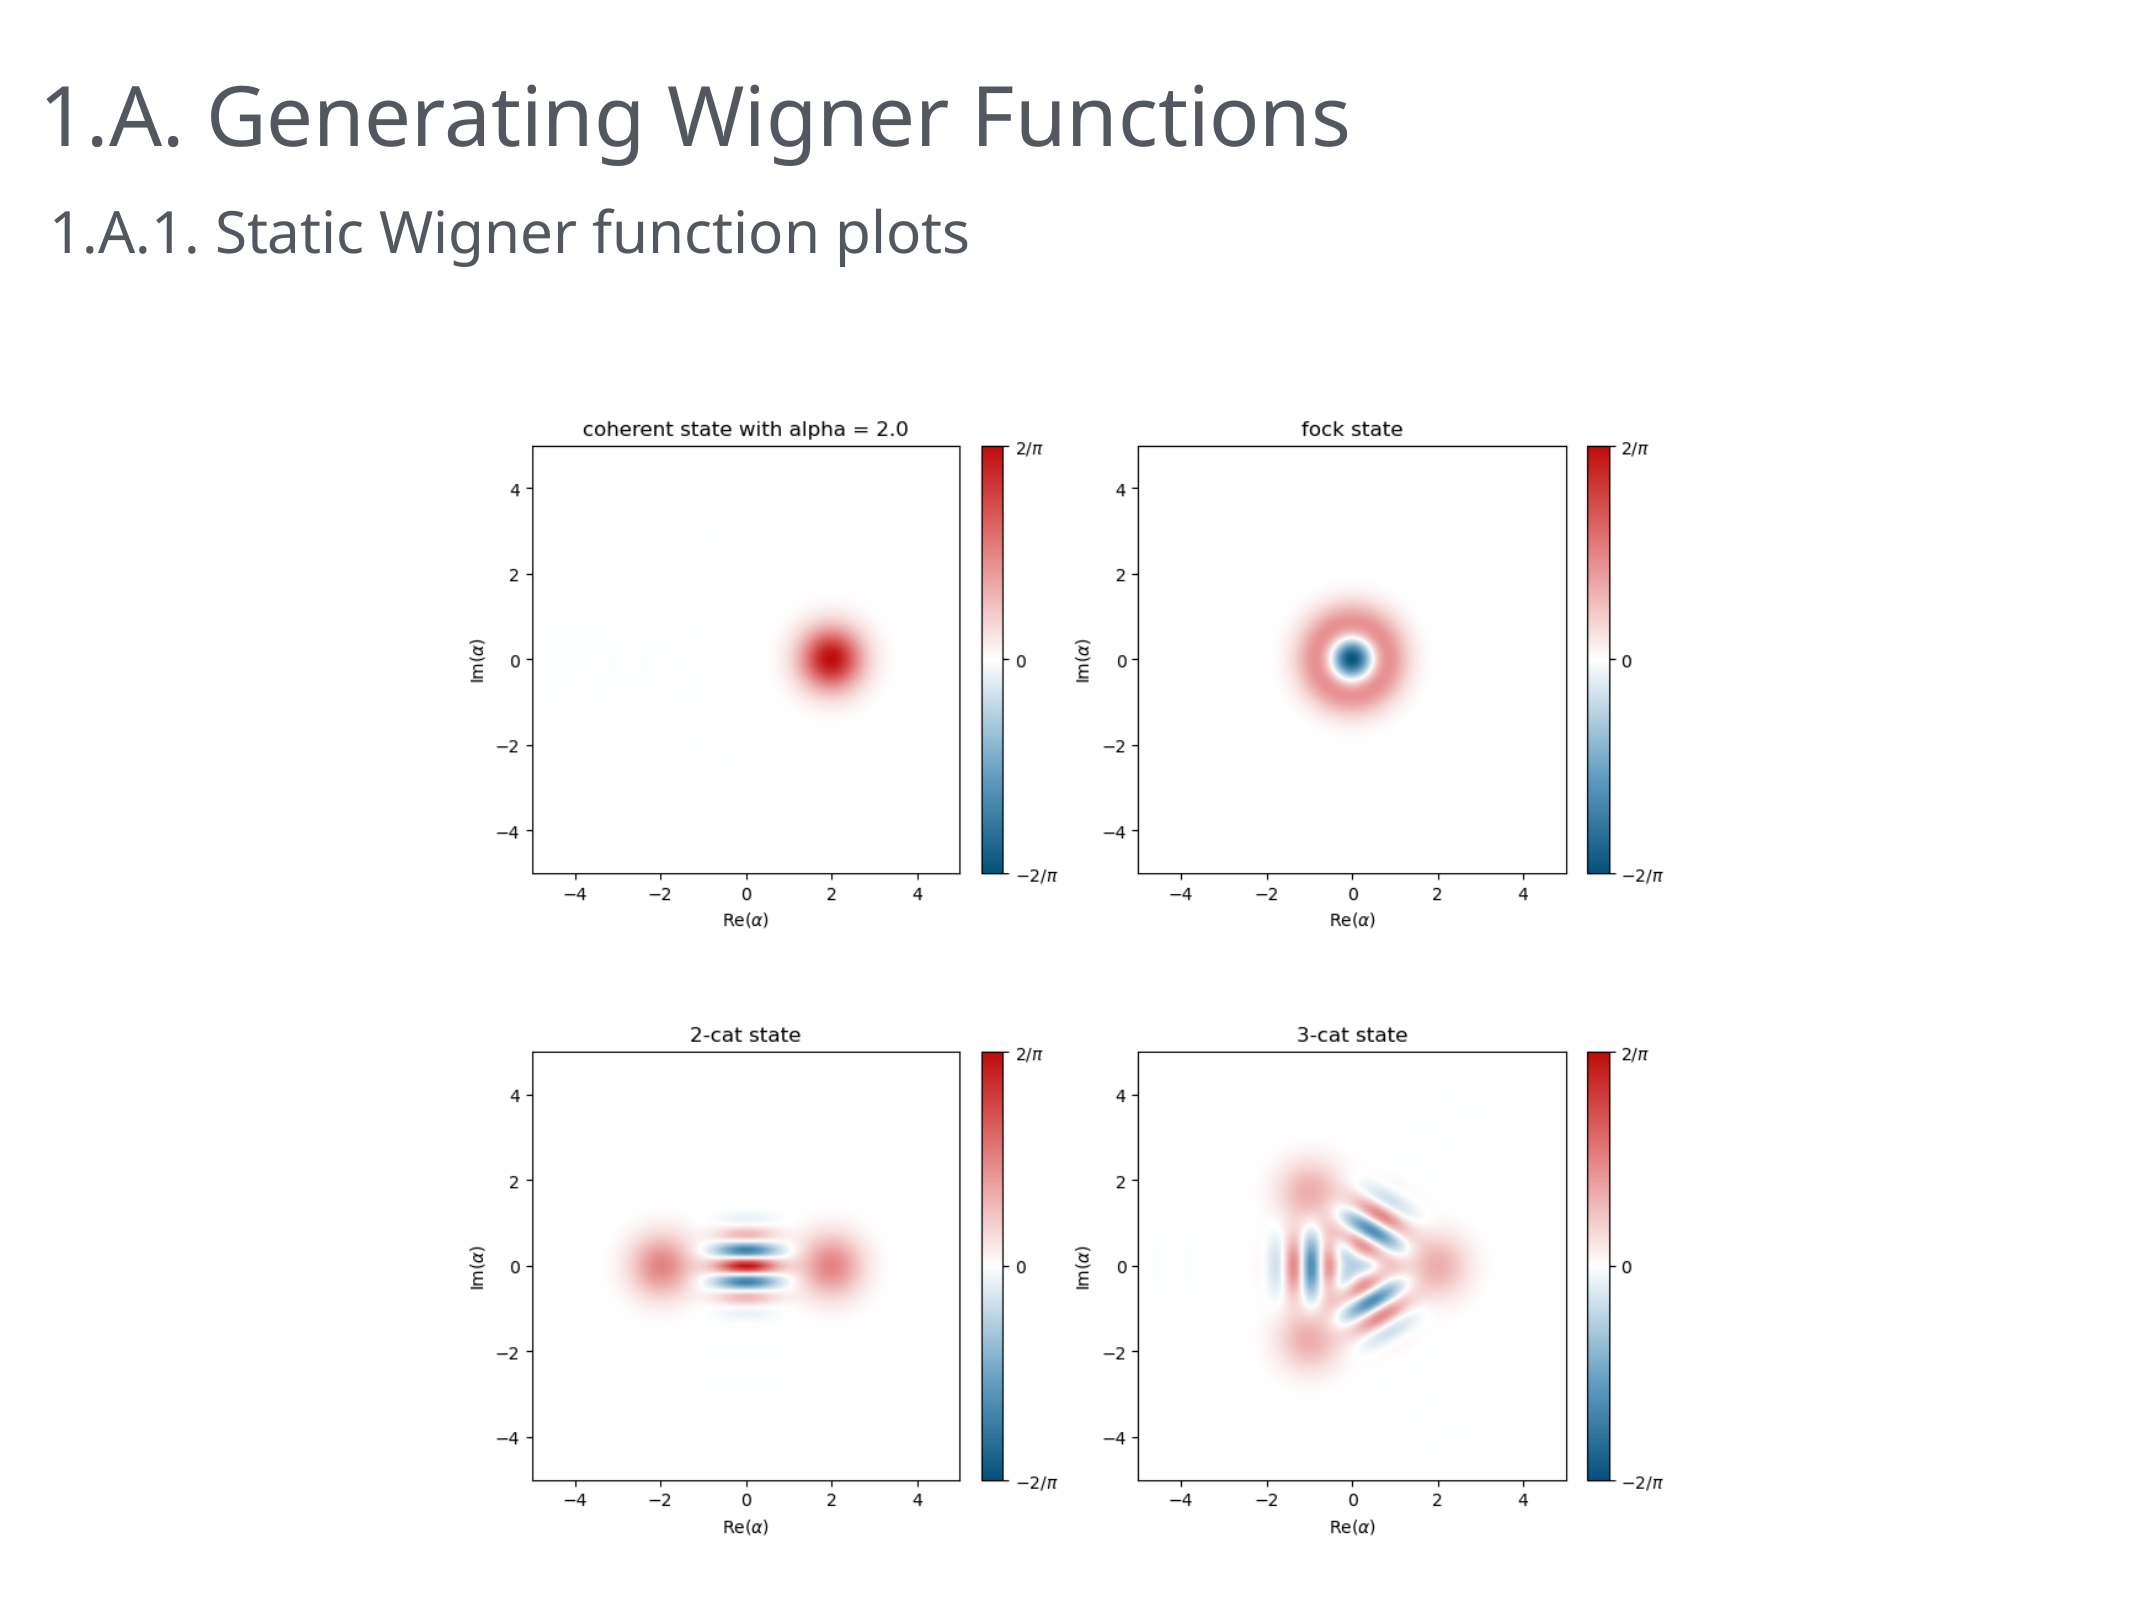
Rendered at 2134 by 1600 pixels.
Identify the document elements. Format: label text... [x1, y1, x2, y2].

text_box 1.A.1. Static Wigner function plots [41, 186, 979, 274]
picture [456, 409, 1677, 1548]
text_box 1.A. Generating Wigner Functions [30, 54, 1361, 172]
